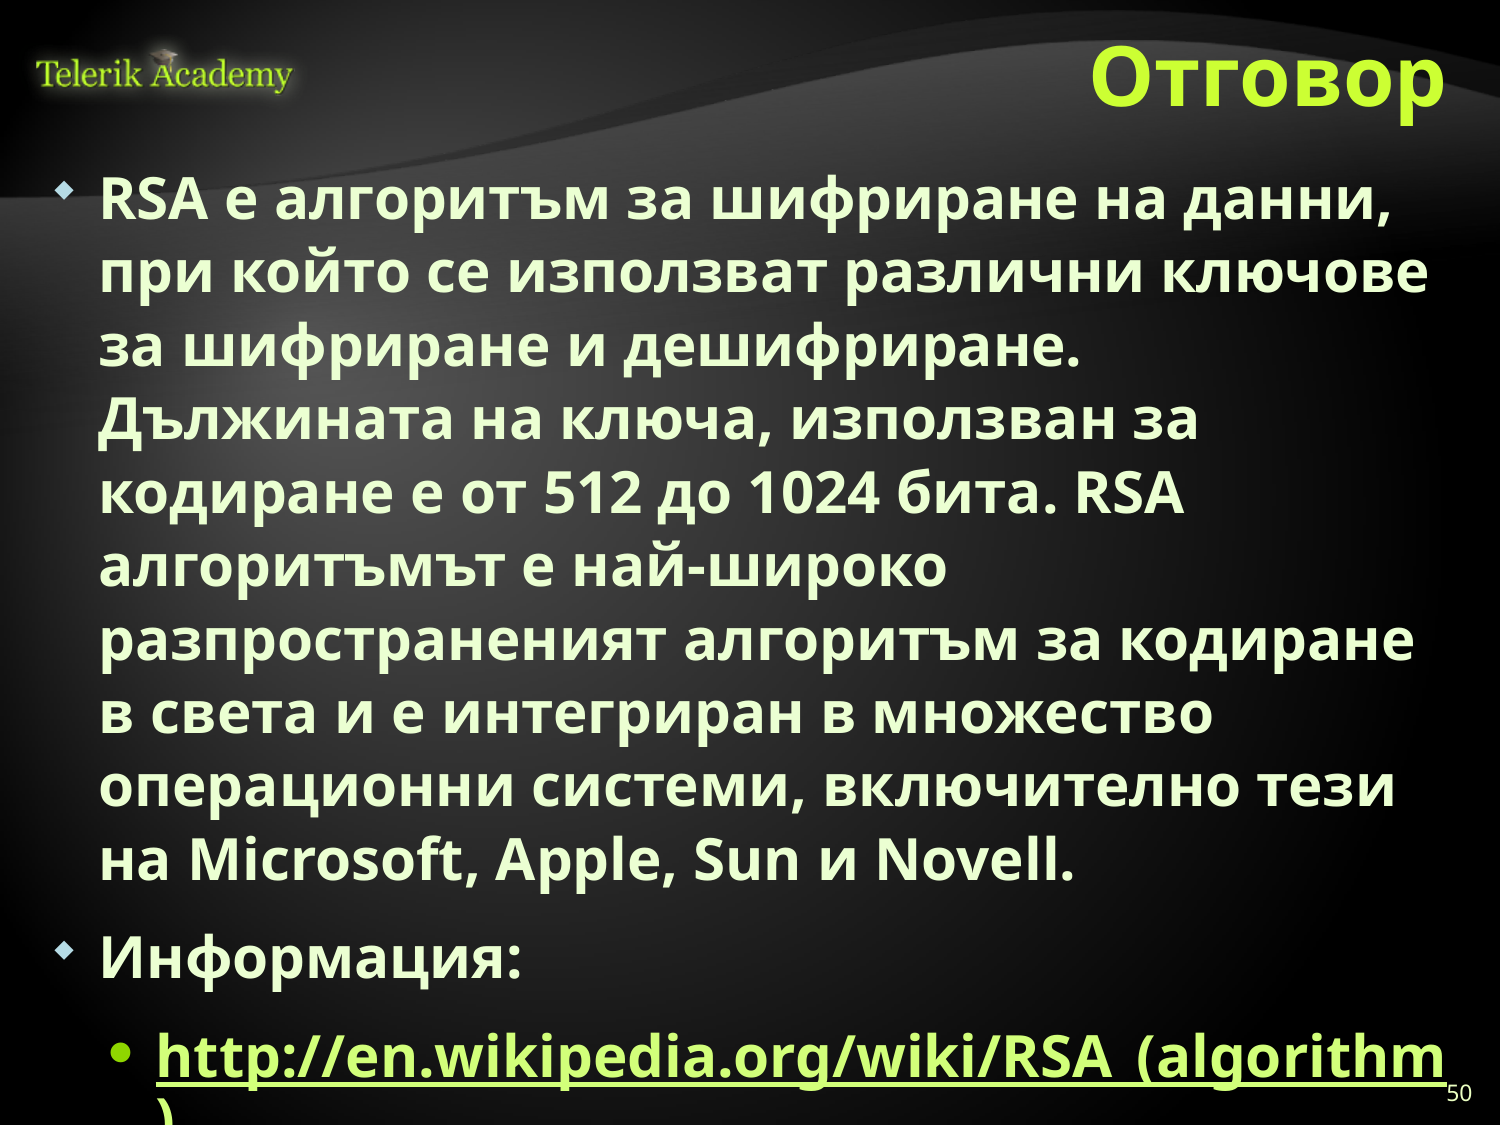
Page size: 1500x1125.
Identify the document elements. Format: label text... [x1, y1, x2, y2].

picture [0, 0, 1500, 1125]
picture [24, 37, 300, 108]
slide_number 50 [1412, 1074, 1488, 1113]
title Отговор [300, 12, 1463, 149]
list RSA е алгоритъм за шифриране на данни, при който се използват различни ключове за шифриране и дешифриране. Дължината на ключа, използван за кодиране е от 512 до 1024 бита. RSA алгоритъмът е най-широко разпространеният алгоритъм за кодиране в света и е интегриран в множество операционни системи, включително тези на Microsoft, Apple, Sun и Novell. Информация: http://en.wikipedia.org/wiki/RSA_(algorithm) http://en.wikipedia.org/wiki/Camellia_(cipher) … … [37, 149, 1463, 1125]
